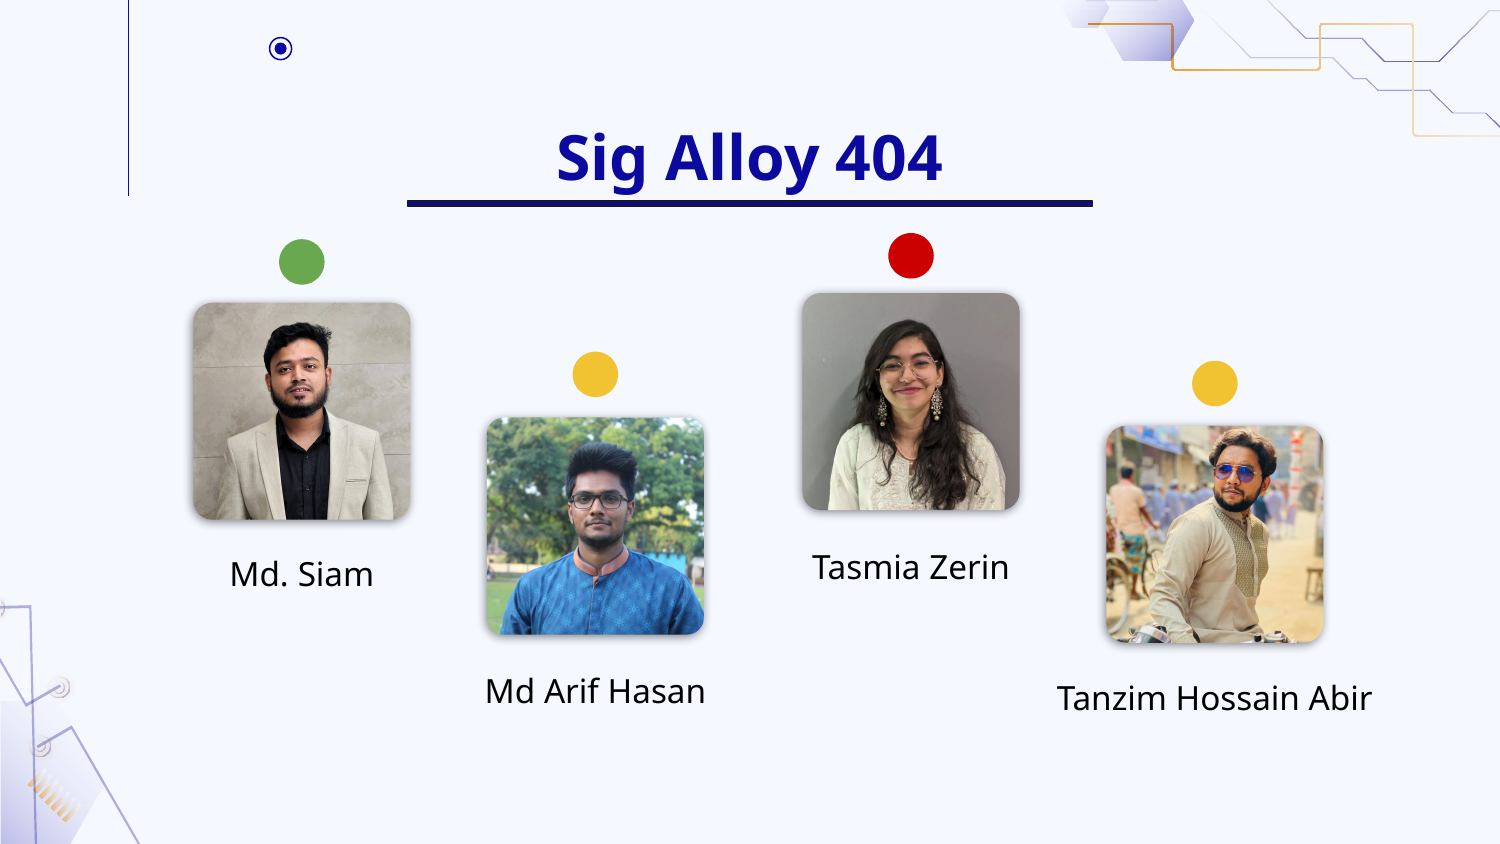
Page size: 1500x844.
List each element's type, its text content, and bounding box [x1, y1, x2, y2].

text_box [279, 239, 325, 285]
text_box Md Arif Hasan [431, 655, 760, 735]
title Sig Alloy 404 [483, 91, 1017, 201]
picture [193, 302, 411, 520]
picture [802, 292, 1020, 511]
picture [1106, 425, 1324, 644]
text_box [1192, 360, 1238, 407]
text_box Tanzim Hossain Abir [1032, 662, 1397, 742]
text_box Md. Siam [192, 537, 411, 618]
text_box [572, 351, 619, 398]
picture [486, 417, 705, 635]
text_box [407, 201, 1093, 206]
text_box Tasmia Zerin [747, 531, 1075, 611]
text_box [888, 233, 934, 279]
